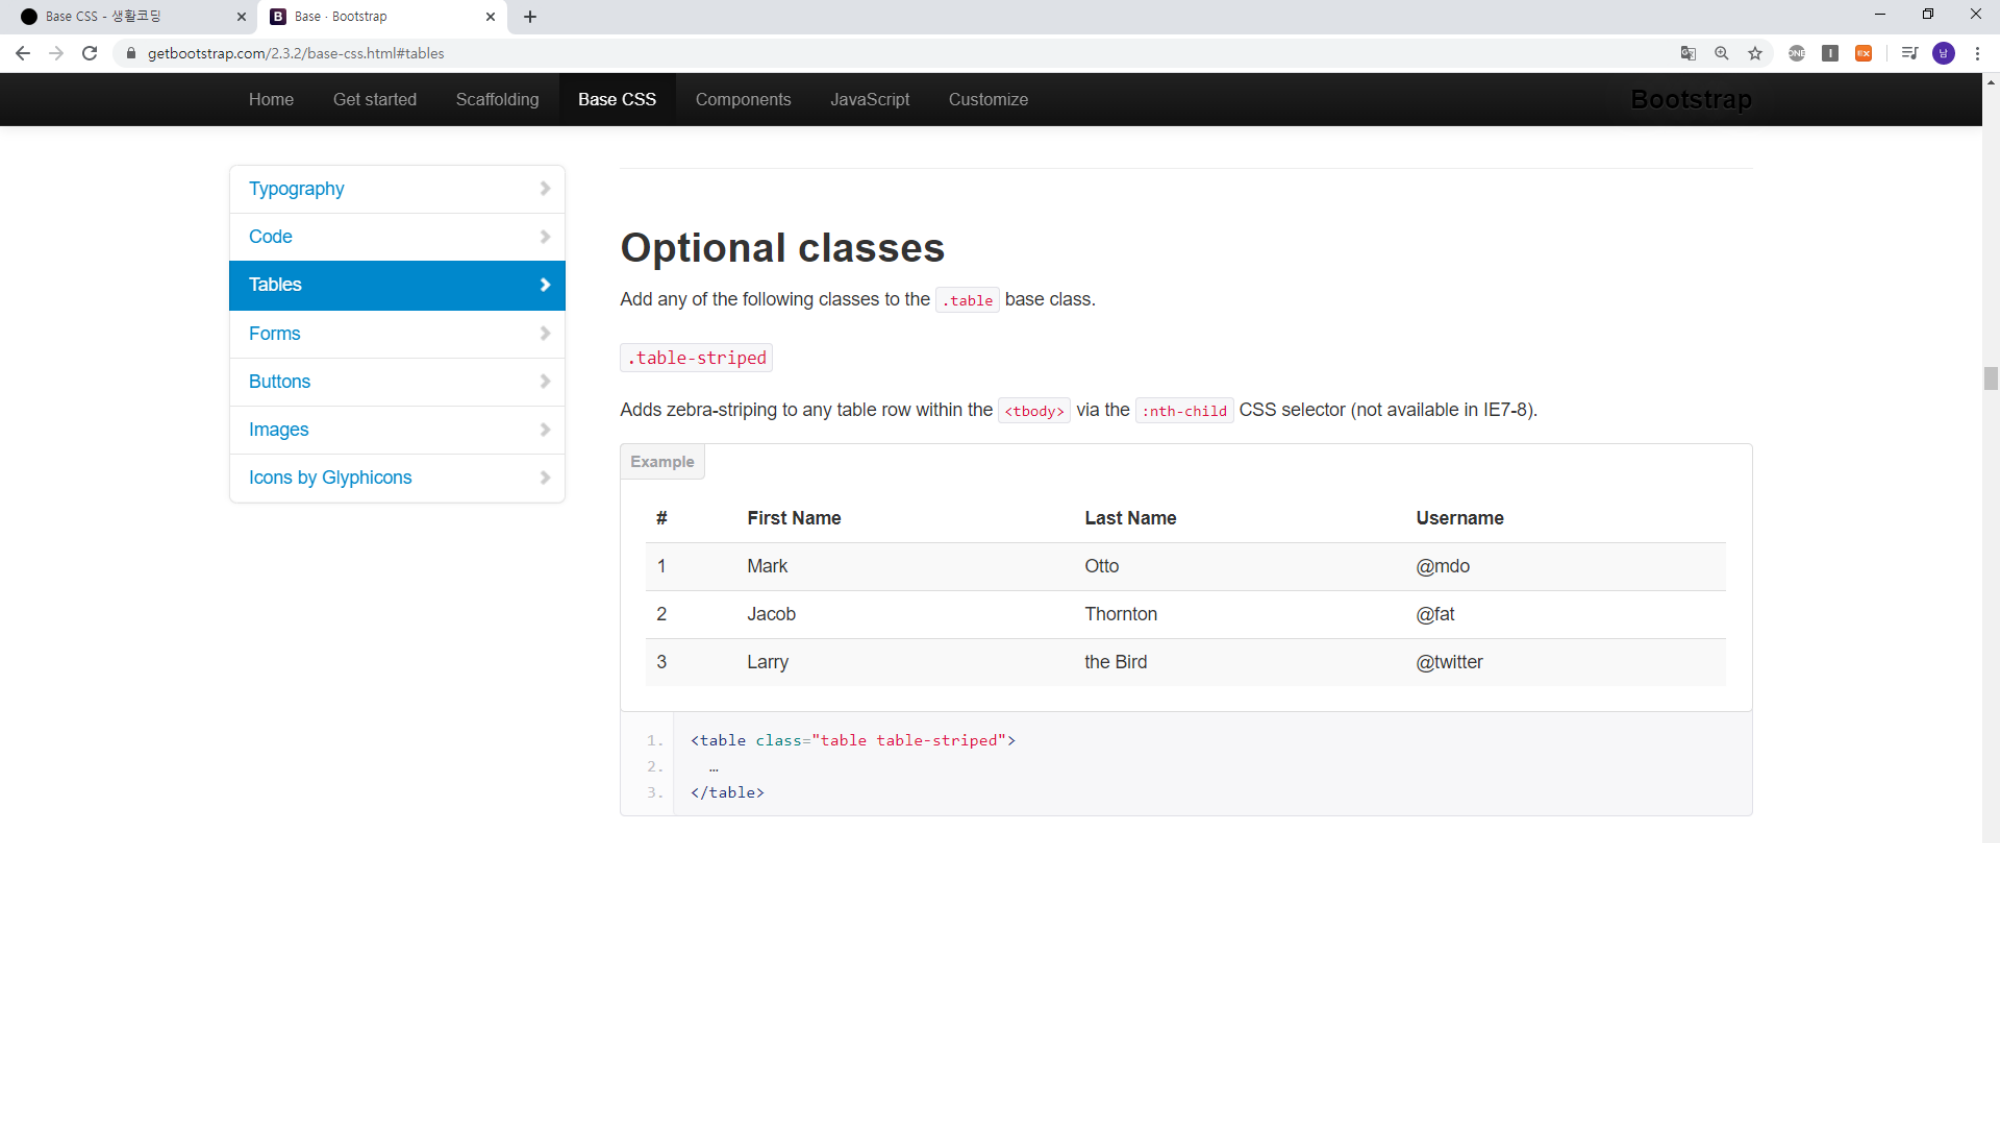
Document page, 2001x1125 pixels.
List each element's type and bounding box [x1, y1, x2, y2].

picture [0, 0, 2000, 843]
